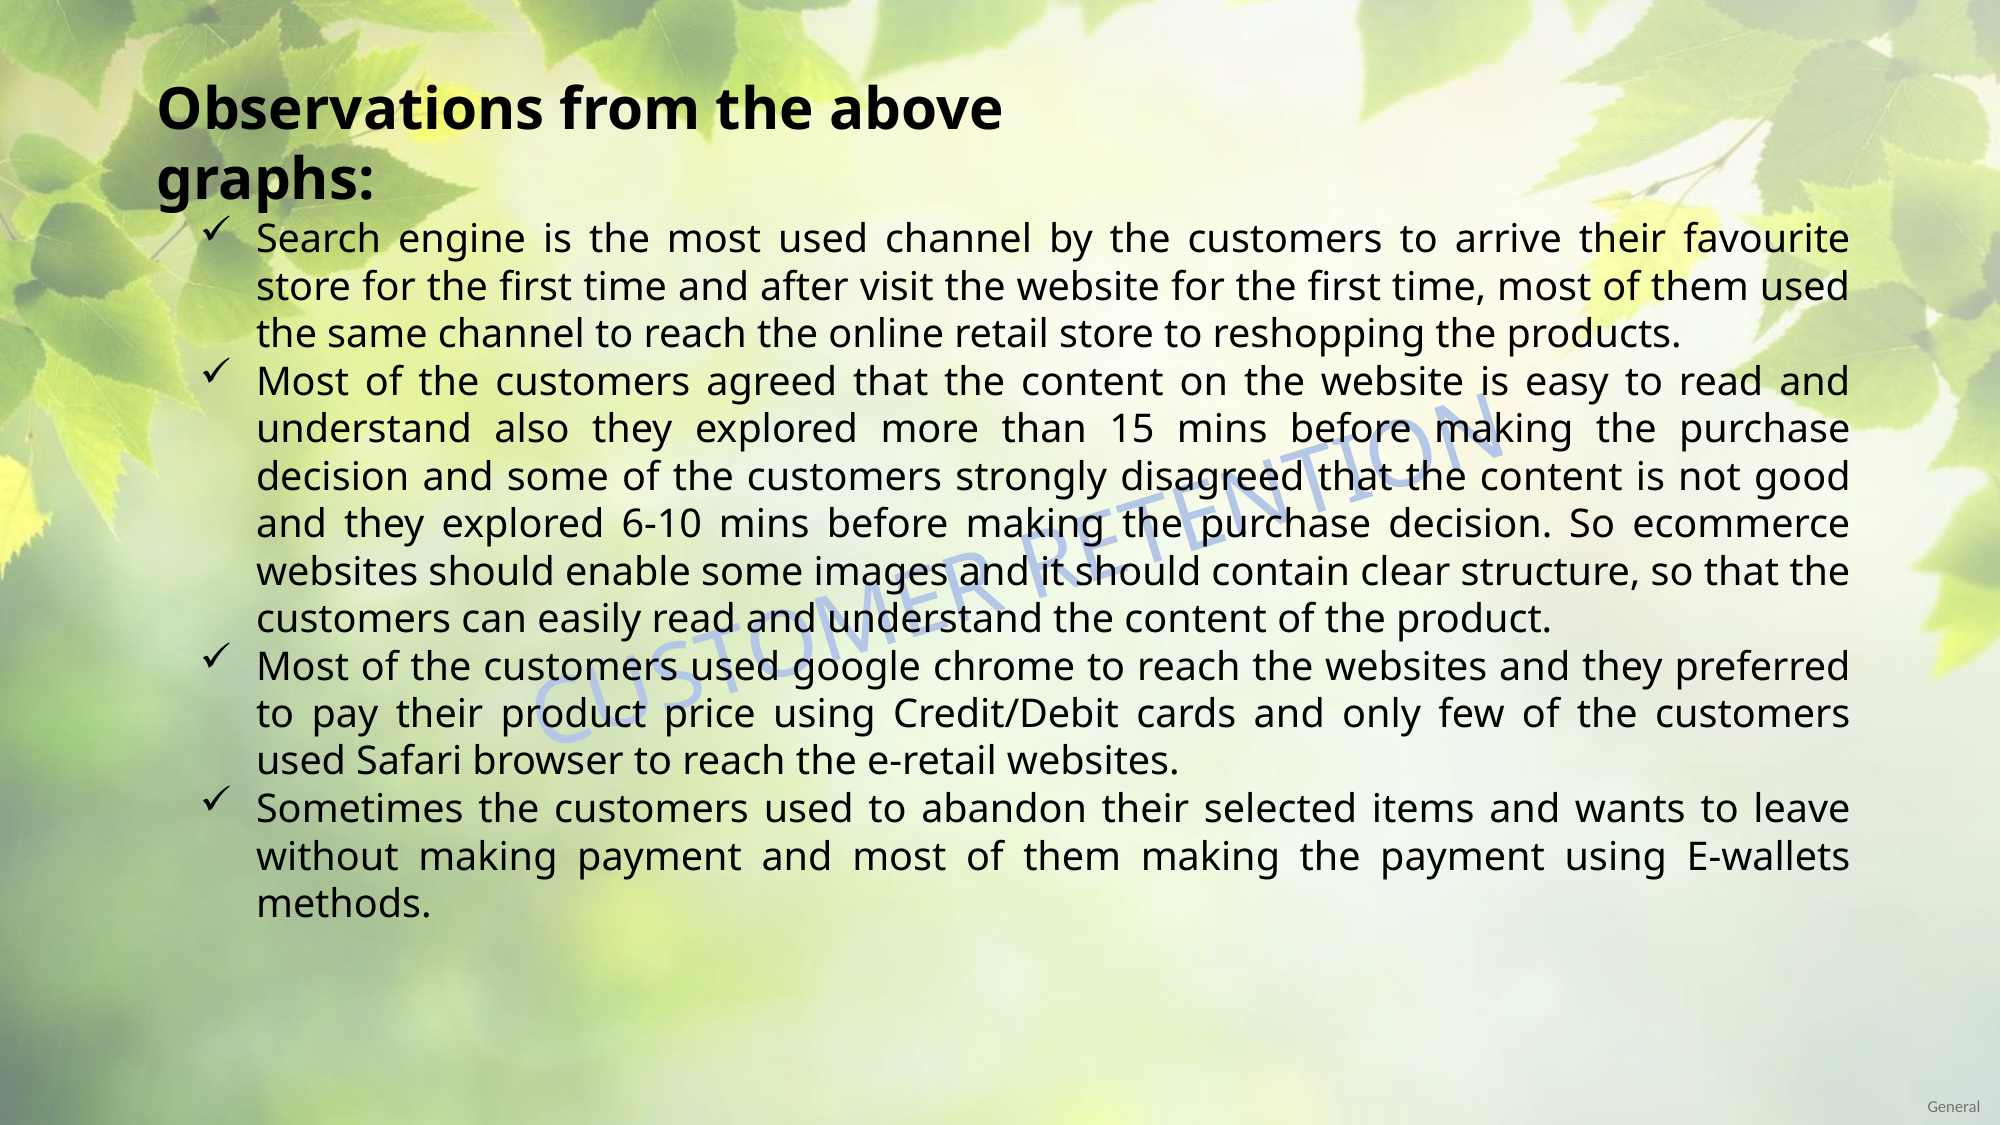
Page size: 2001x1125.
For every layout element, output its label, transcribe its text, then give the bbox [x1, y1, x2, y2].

text_box Search engine is the most used channel by the customers to arrive their favourite store for the first time and after visit the website for the first time, most of them used the same channel to reach the online retail store to reshopping the products. Most of the customers agreed that the content on the website is easy to read and understand also they explored more than 15 mins before making the purchase decision and some of the customers strongly disagreed that the content is not good and they explored 6-10 mins before making the purchase decision. So ecommerce websites should enable some images and it should contain clear structure, so that the customers can easily read and understand the content of the product. Most of the customers used google chrome to reach the websites and they preferred to pay their product price using Credit/Debit cards and only few of the customers used Safari browser to reach the e-retail websites. Sometimes the customers used to abandon their selected items and wants to leave without making payment and most of them making the payment using E-wallets methods. [185, 205, 1867, 933]
text_box Observations from the above graphs: [142, 63, 1169, 219]
